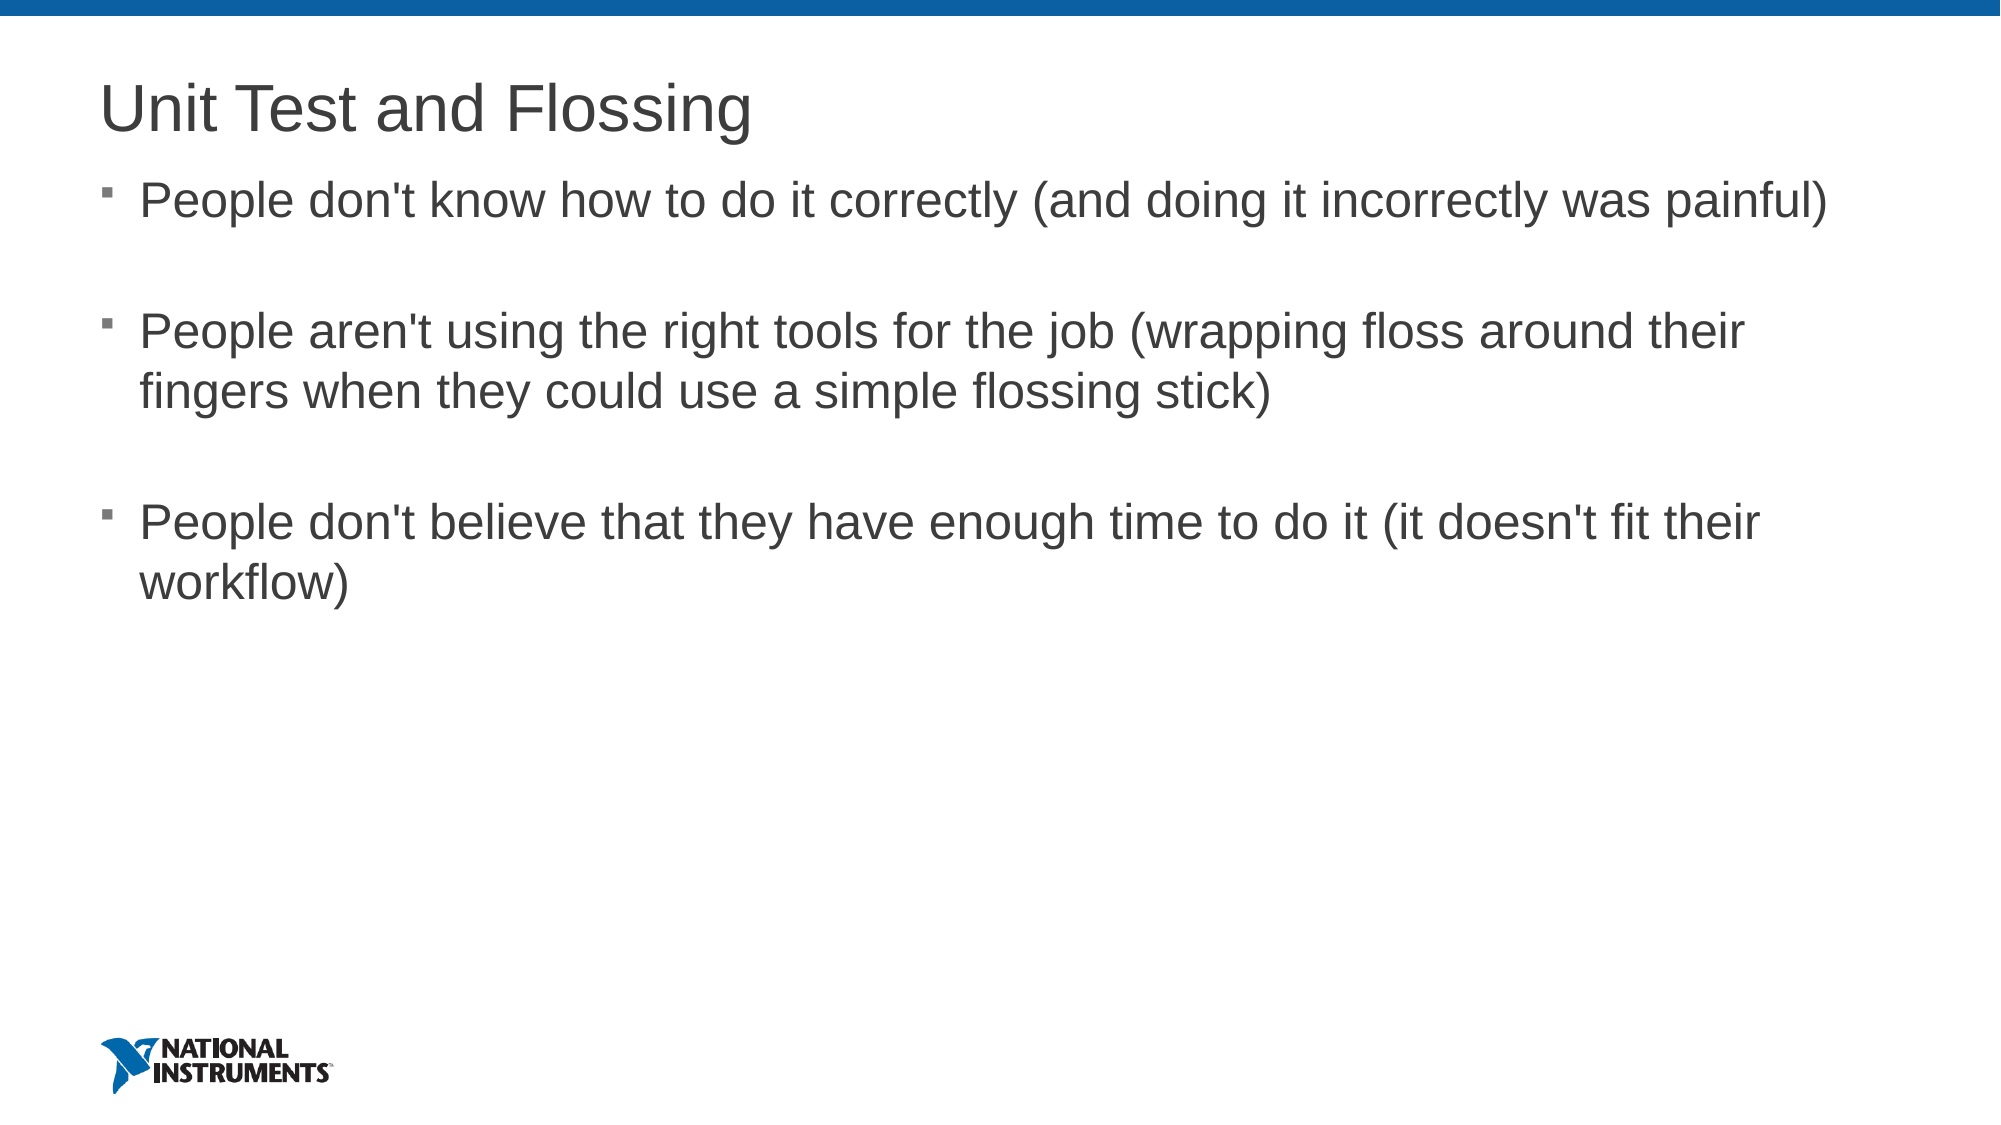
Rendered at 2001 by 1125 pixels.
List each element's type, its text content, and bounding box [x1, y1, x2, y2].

list People don't know how to do it correctly (and doing it incorrectly was painful) People aren't using the right tools for the job (wrapping floss around their fingers when they could use a simple flossing stick) People don't believe that they have enough time to do it (it doesn't fit their workflow) [99, 159, 1900, 964]
title Unit Test and Flossing [99, 60, 1900, 159]
